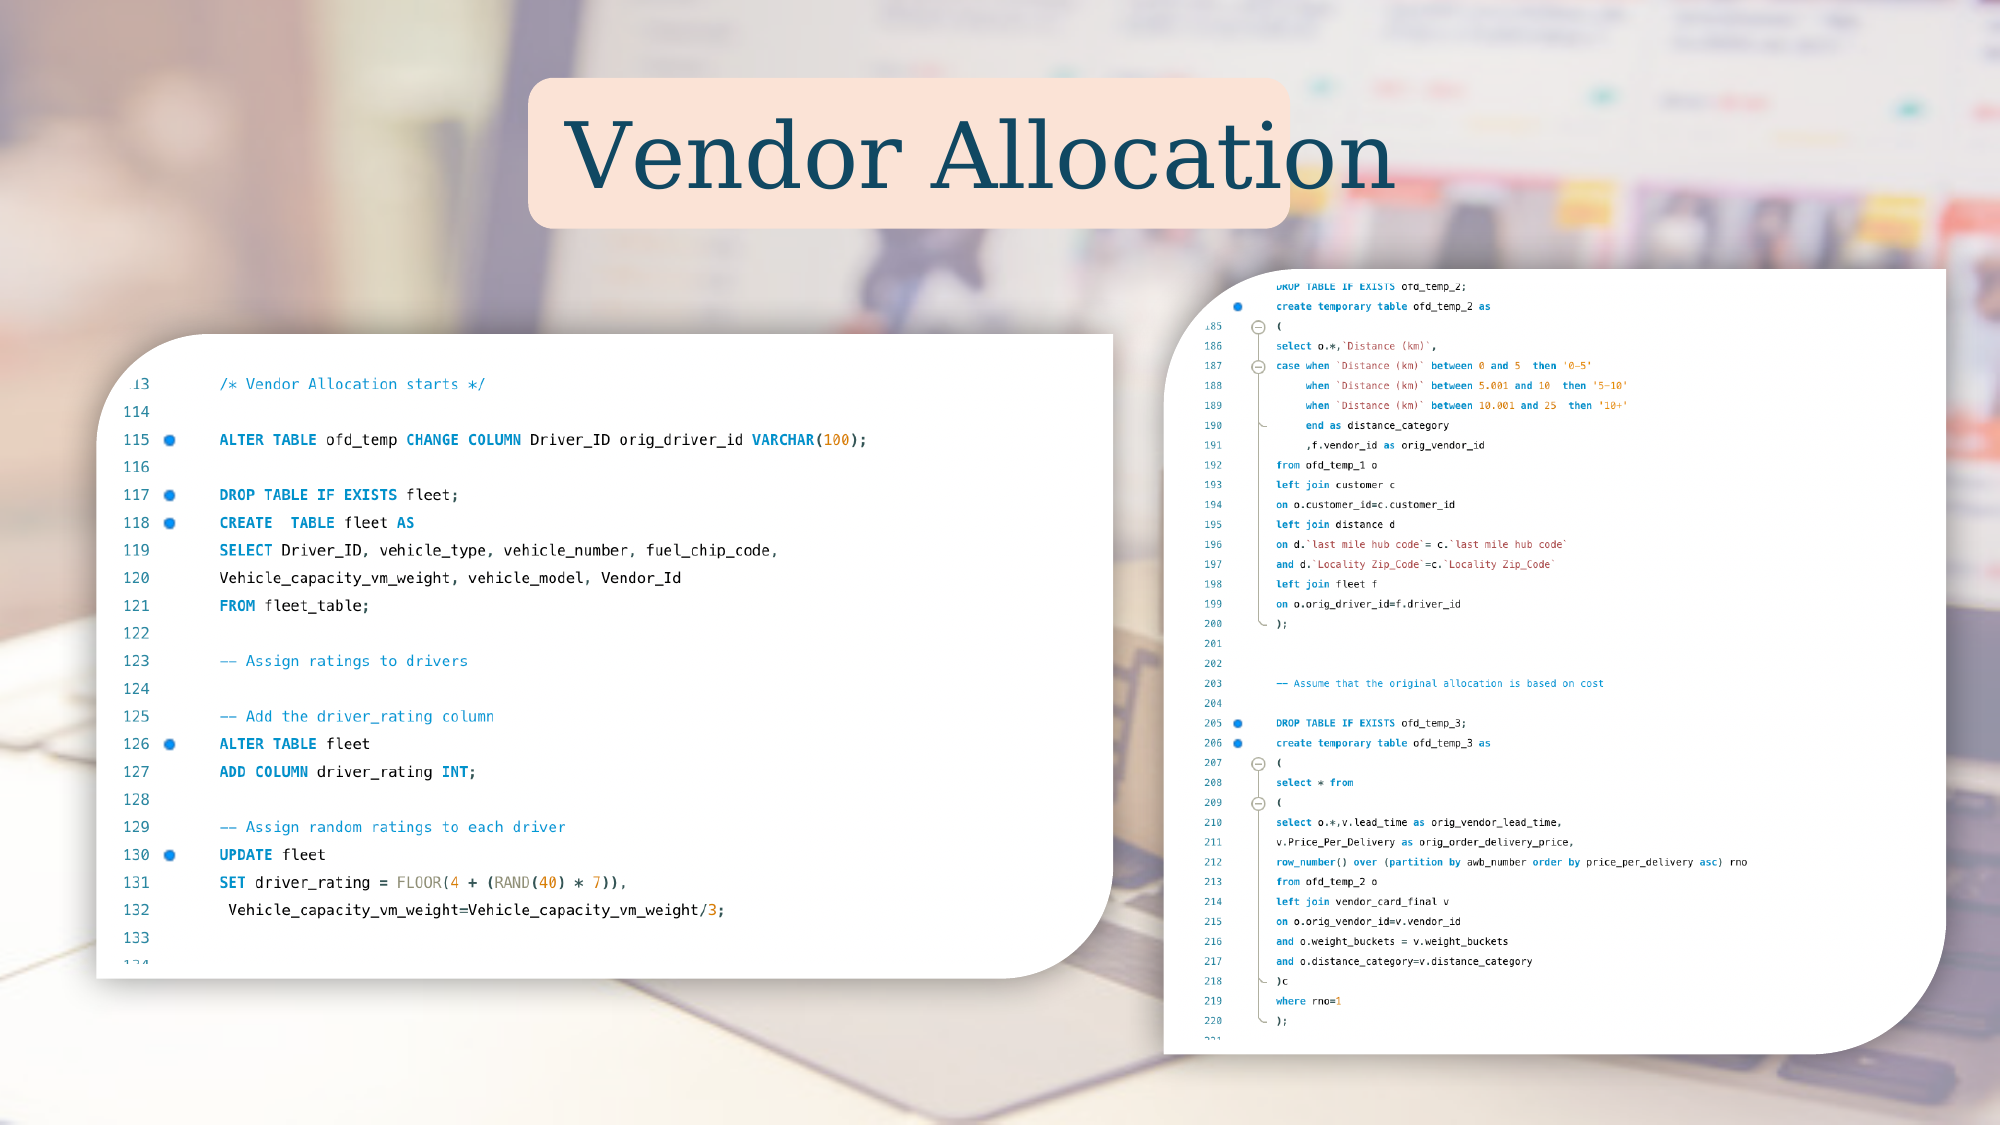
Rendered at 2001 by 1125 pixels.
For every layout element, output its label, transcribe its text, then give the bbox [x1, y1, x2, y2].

text_box [526, 76, 550, 231]
picture [1170, 275, 1940, 1048]
title Vendor Allocation [550, 50, 2000, 268]
picture [103, 340, 1107, 972]
